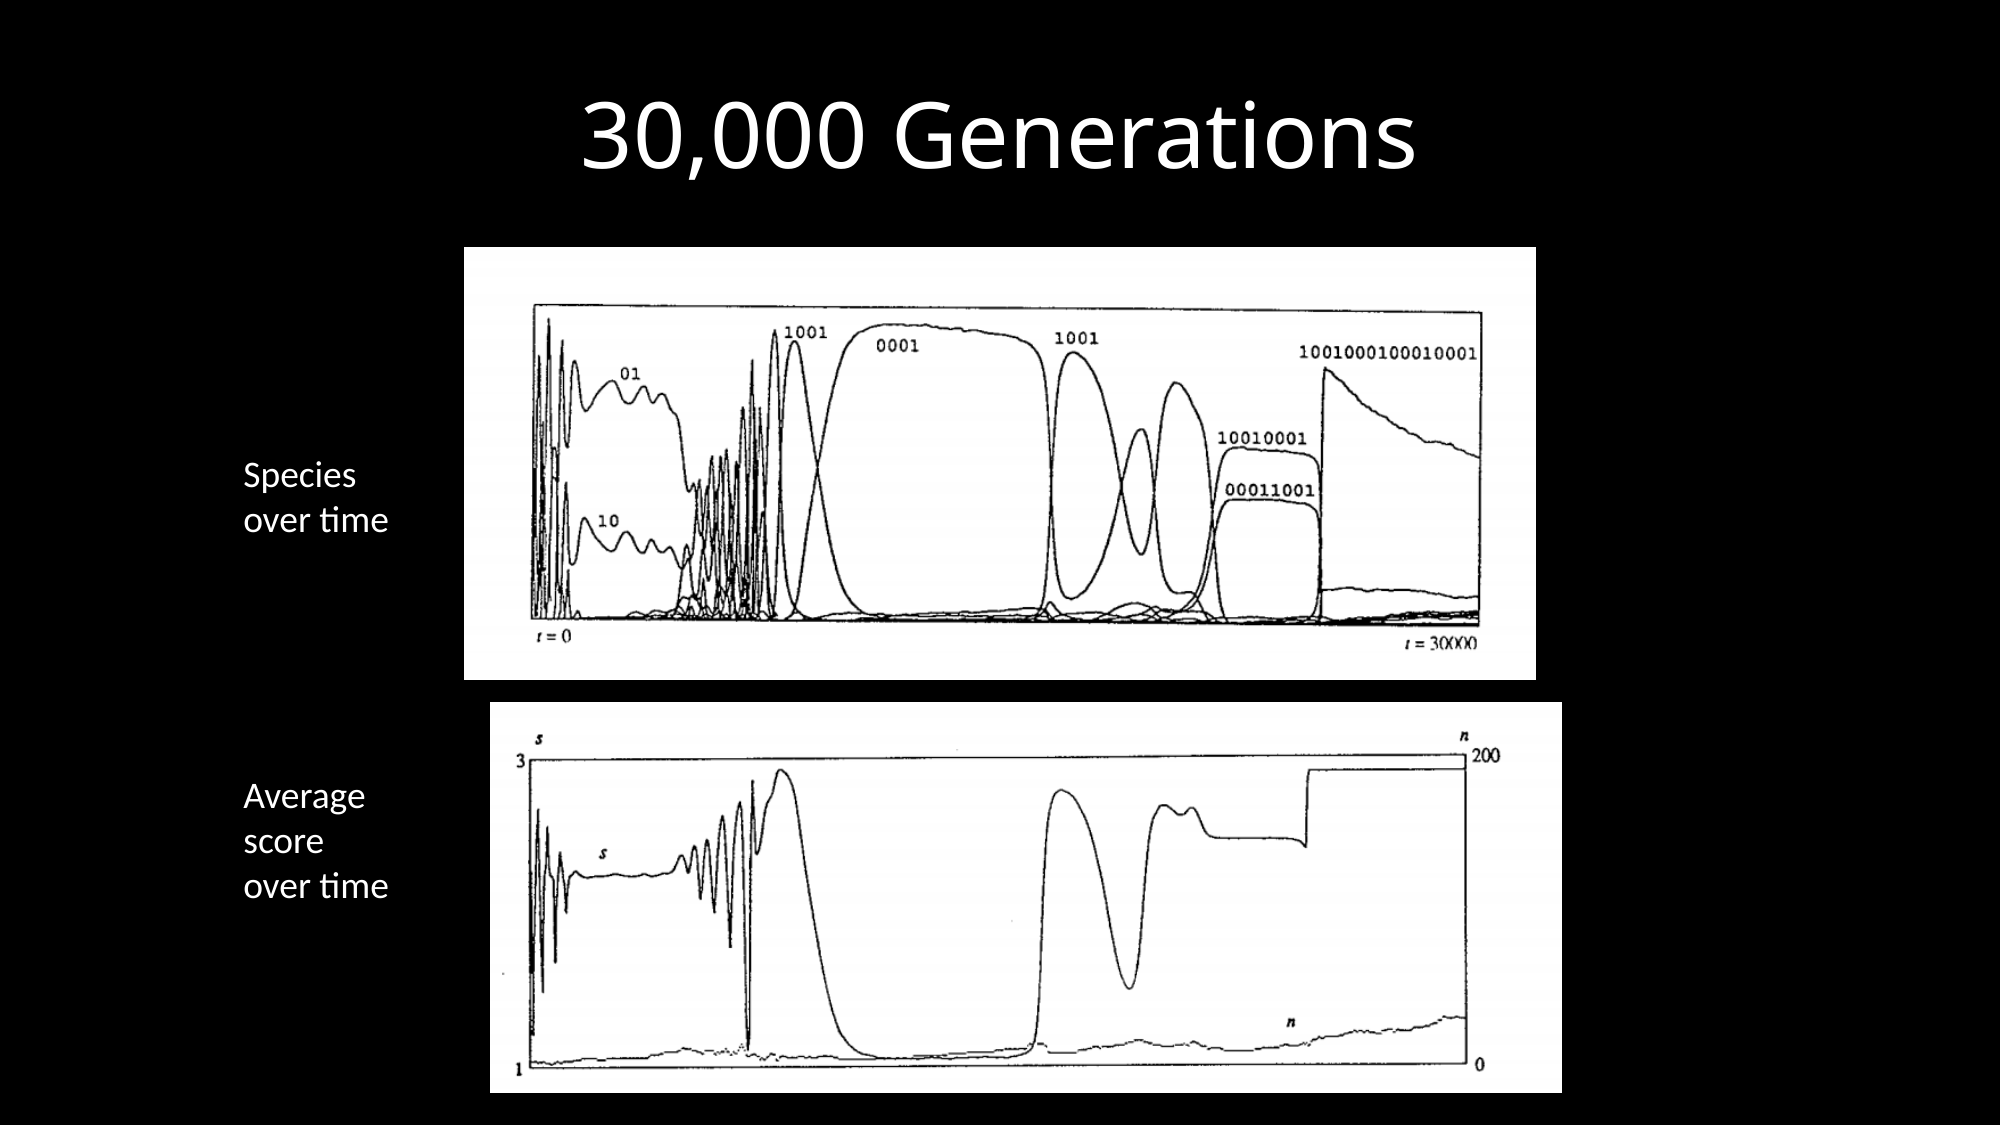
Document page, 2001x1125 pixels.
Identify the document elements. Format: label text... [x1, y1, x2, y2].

title 30,000 Generations [137, 30, 1863, 248]
text_box Species over time [228, 442, 405, 548]
text_box Average score over time [228, 763, 405, 913]
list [464, 247, 1536, 680]
picture [490, 702, 1562, 1093]
